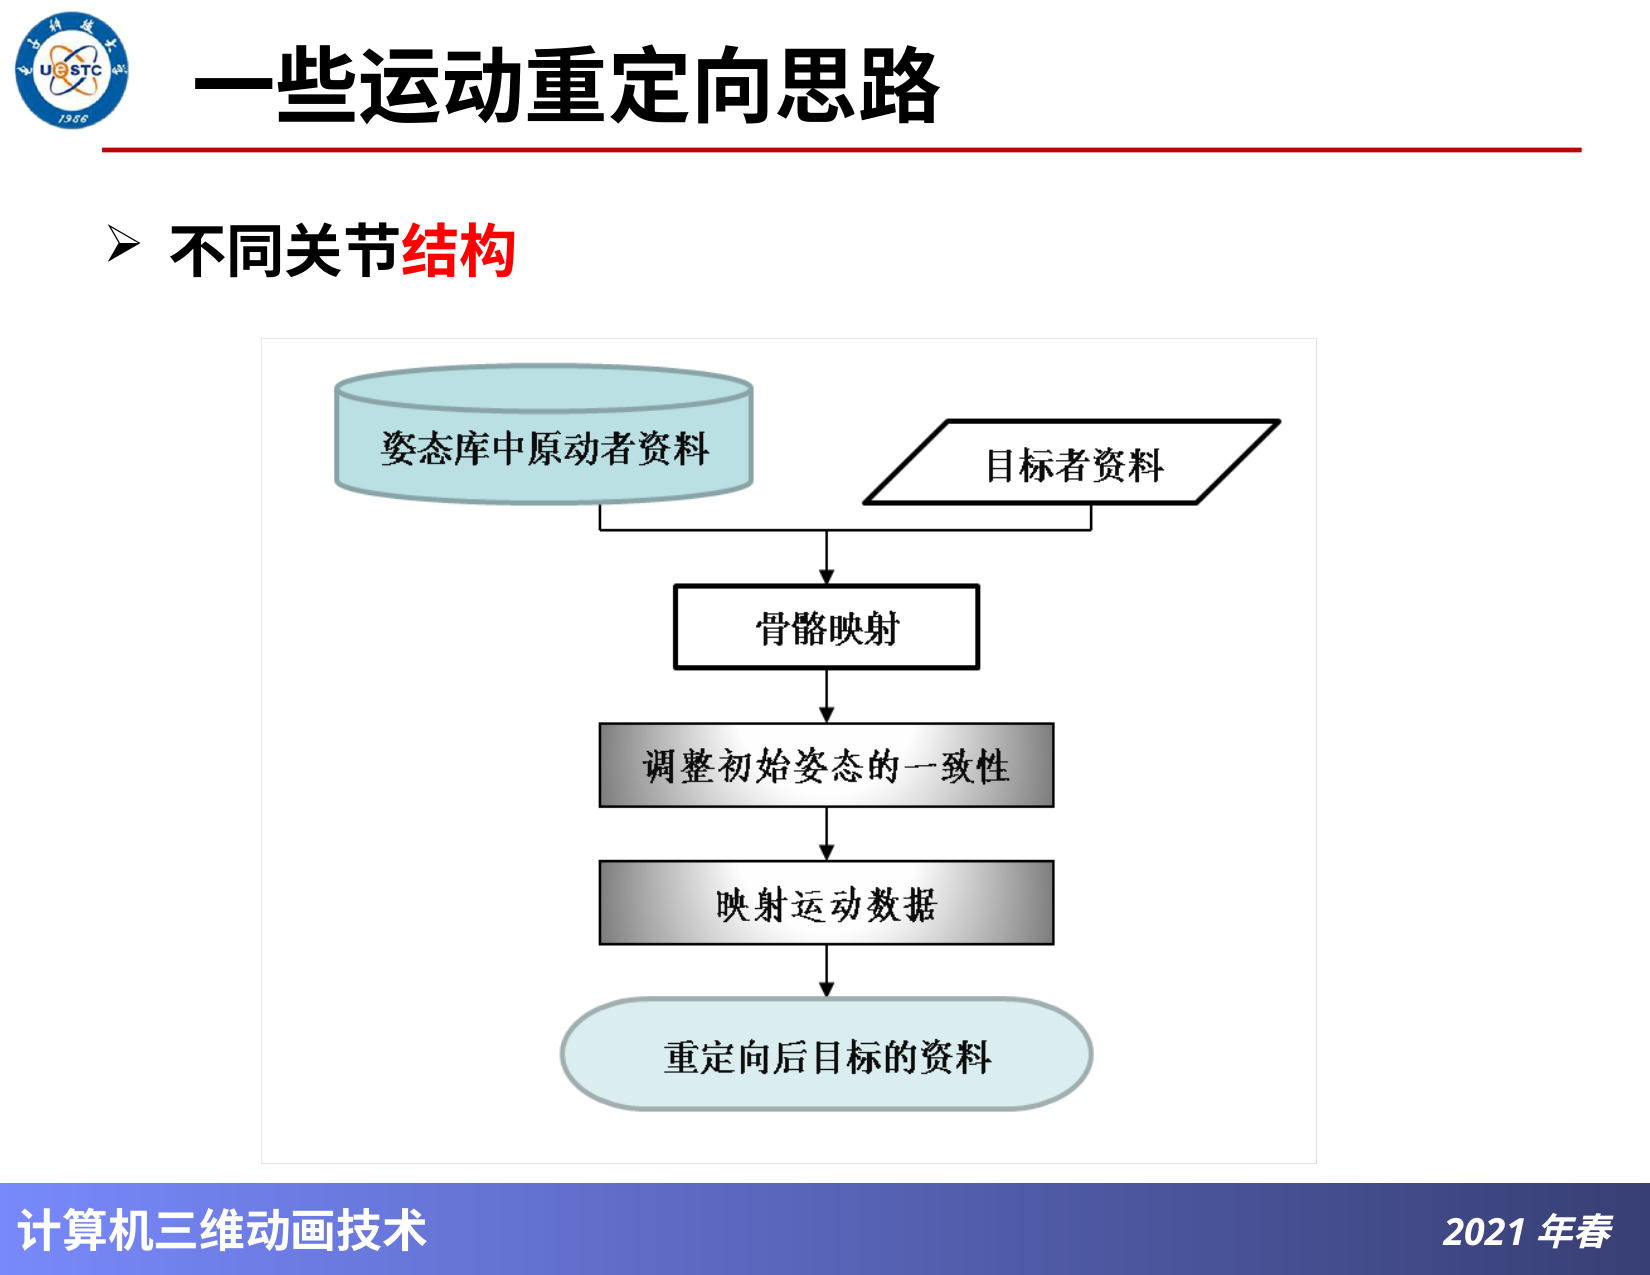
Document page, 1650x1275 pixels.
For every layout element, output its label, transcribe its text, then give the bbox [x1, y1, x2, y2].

title 一些运动重定向思路 [175, 23, 1582, 142]
picture [260, 337, 1318, 1166]
picture [0, 0, 136, 140]
list 不同关节结构 [86, 192, 1572, 286]
